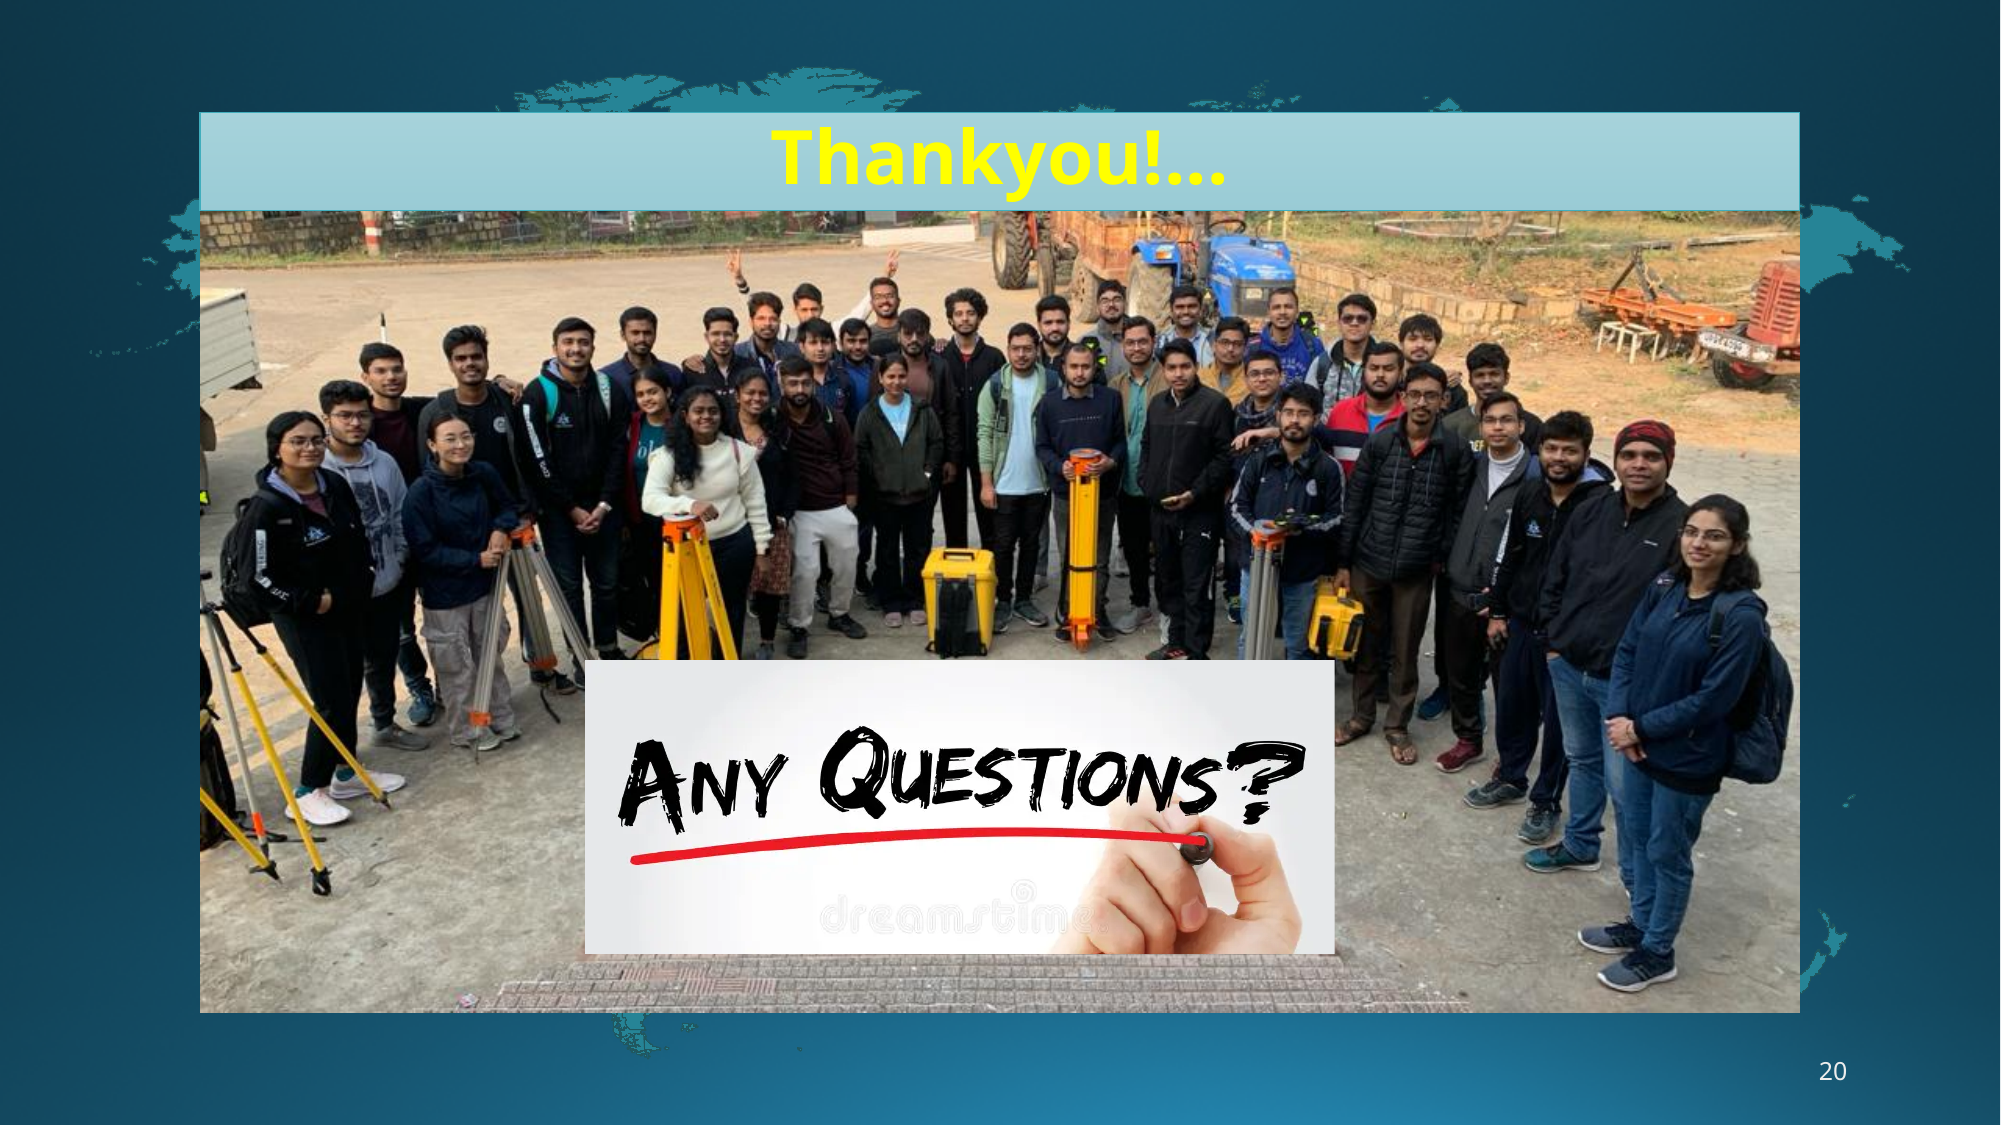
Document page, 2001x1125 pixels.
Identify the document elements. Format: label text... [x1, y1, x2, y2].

picture [0, 0, 2001, 1125]
slide_number 20 [1412, 1042, 1863, 1103]
